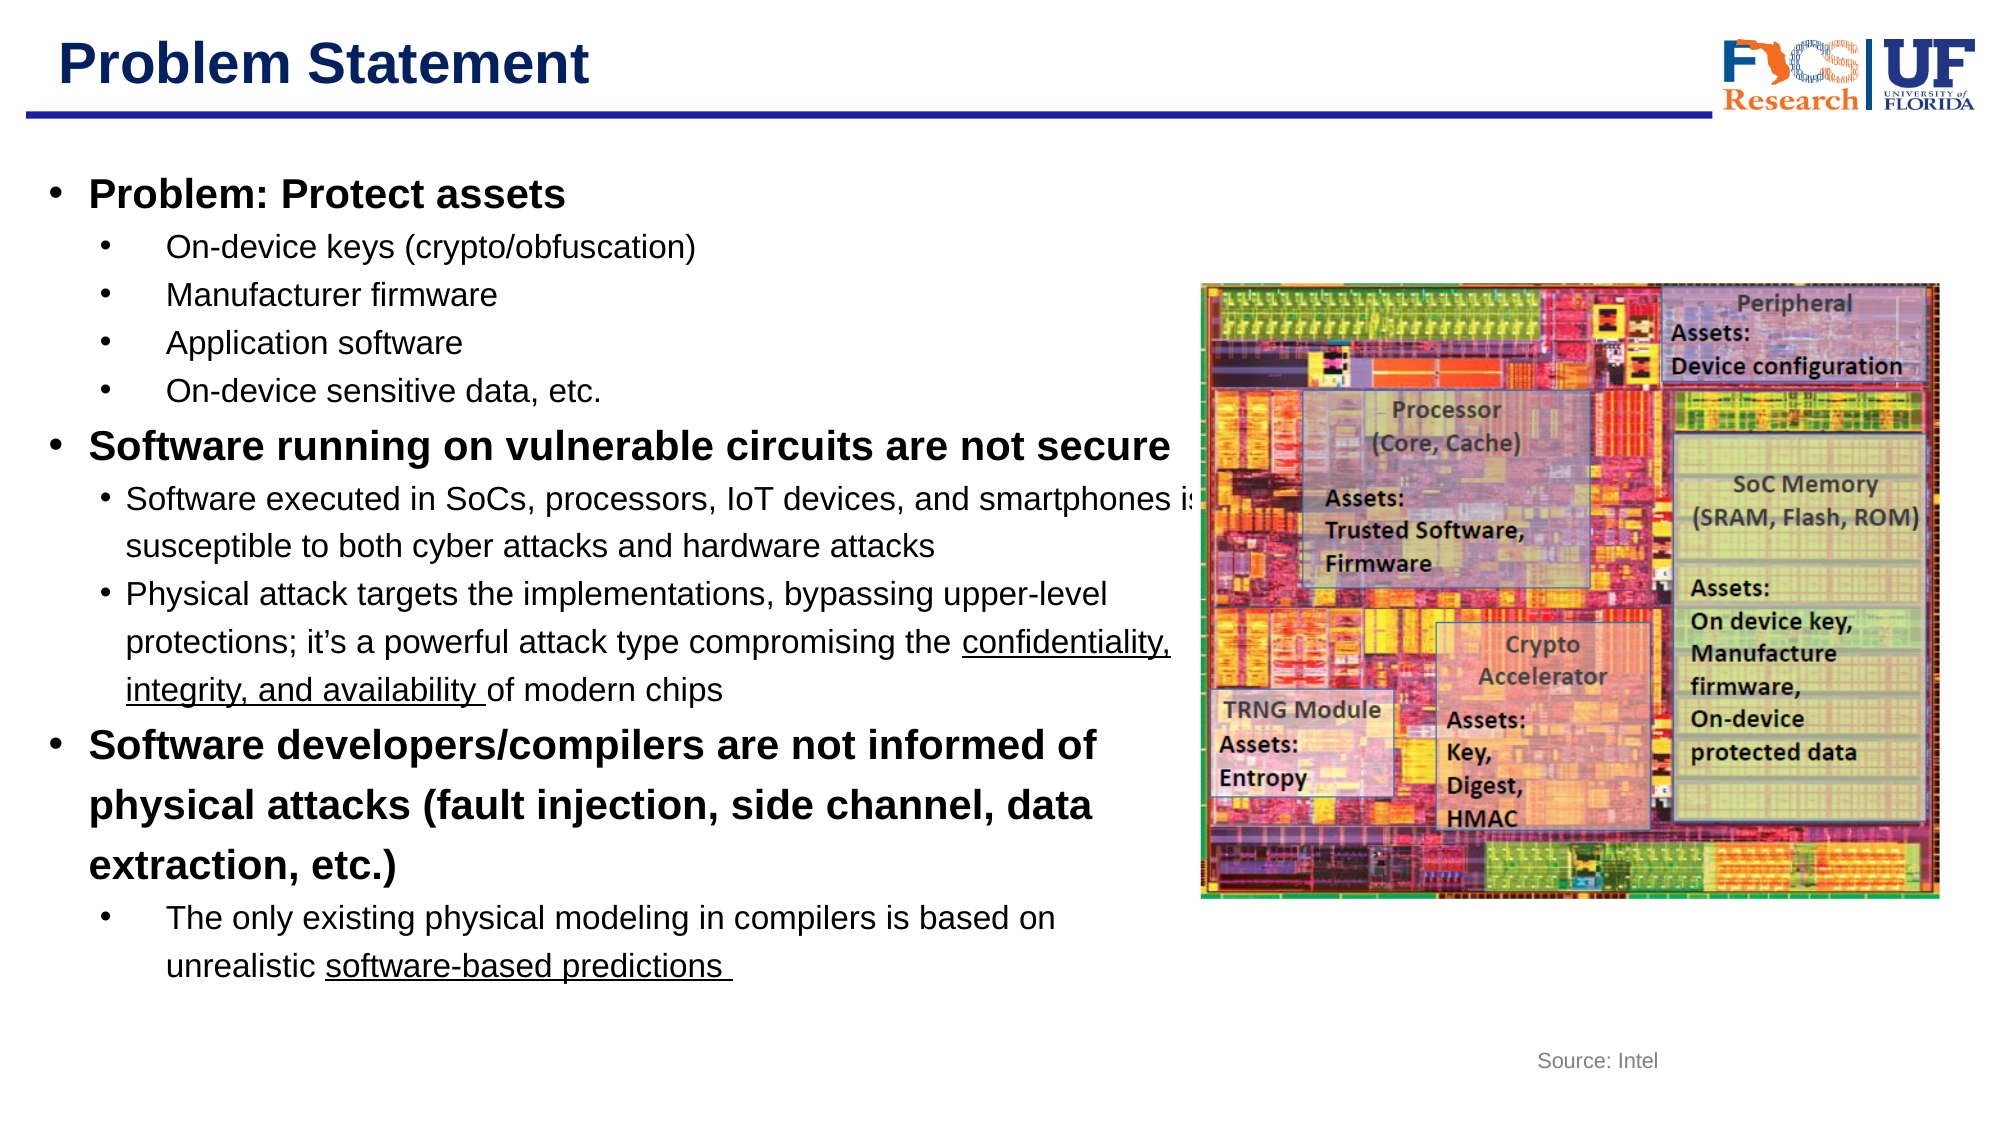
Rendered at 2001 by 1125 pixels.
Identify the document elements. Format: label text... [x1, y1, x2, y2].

text_box Source: Intel [1243, 1039, 1953, 1089]
picture [1884, 39, 1975, 110]
picture [1192, 277, 1951, 908]
list Problem: Protect assets On-device keys (crypto/obfuscation) Manufacturer firmware Application software On-device sensitive data, etc. Software running on vulnerable circuits are not secure Software executed in SoCs, processors, IoT devices, and smartphones is susceptible to both cyber attacks and hardware attacks Physical attack targets the implementations, bypassing upper-level protections; it’s a powerful attack type compromising the confidentiality, integrity, and availability of modern chips Software developers/compilers are not informed of physical attacks (fault injection, side channel, data extraction, etc.) The only existing physical modeling in compilers is based on unrealistic software-based predictions [11, 156, 1210, 1089]
title Problem Statement [37, 4, 1599, 117]
